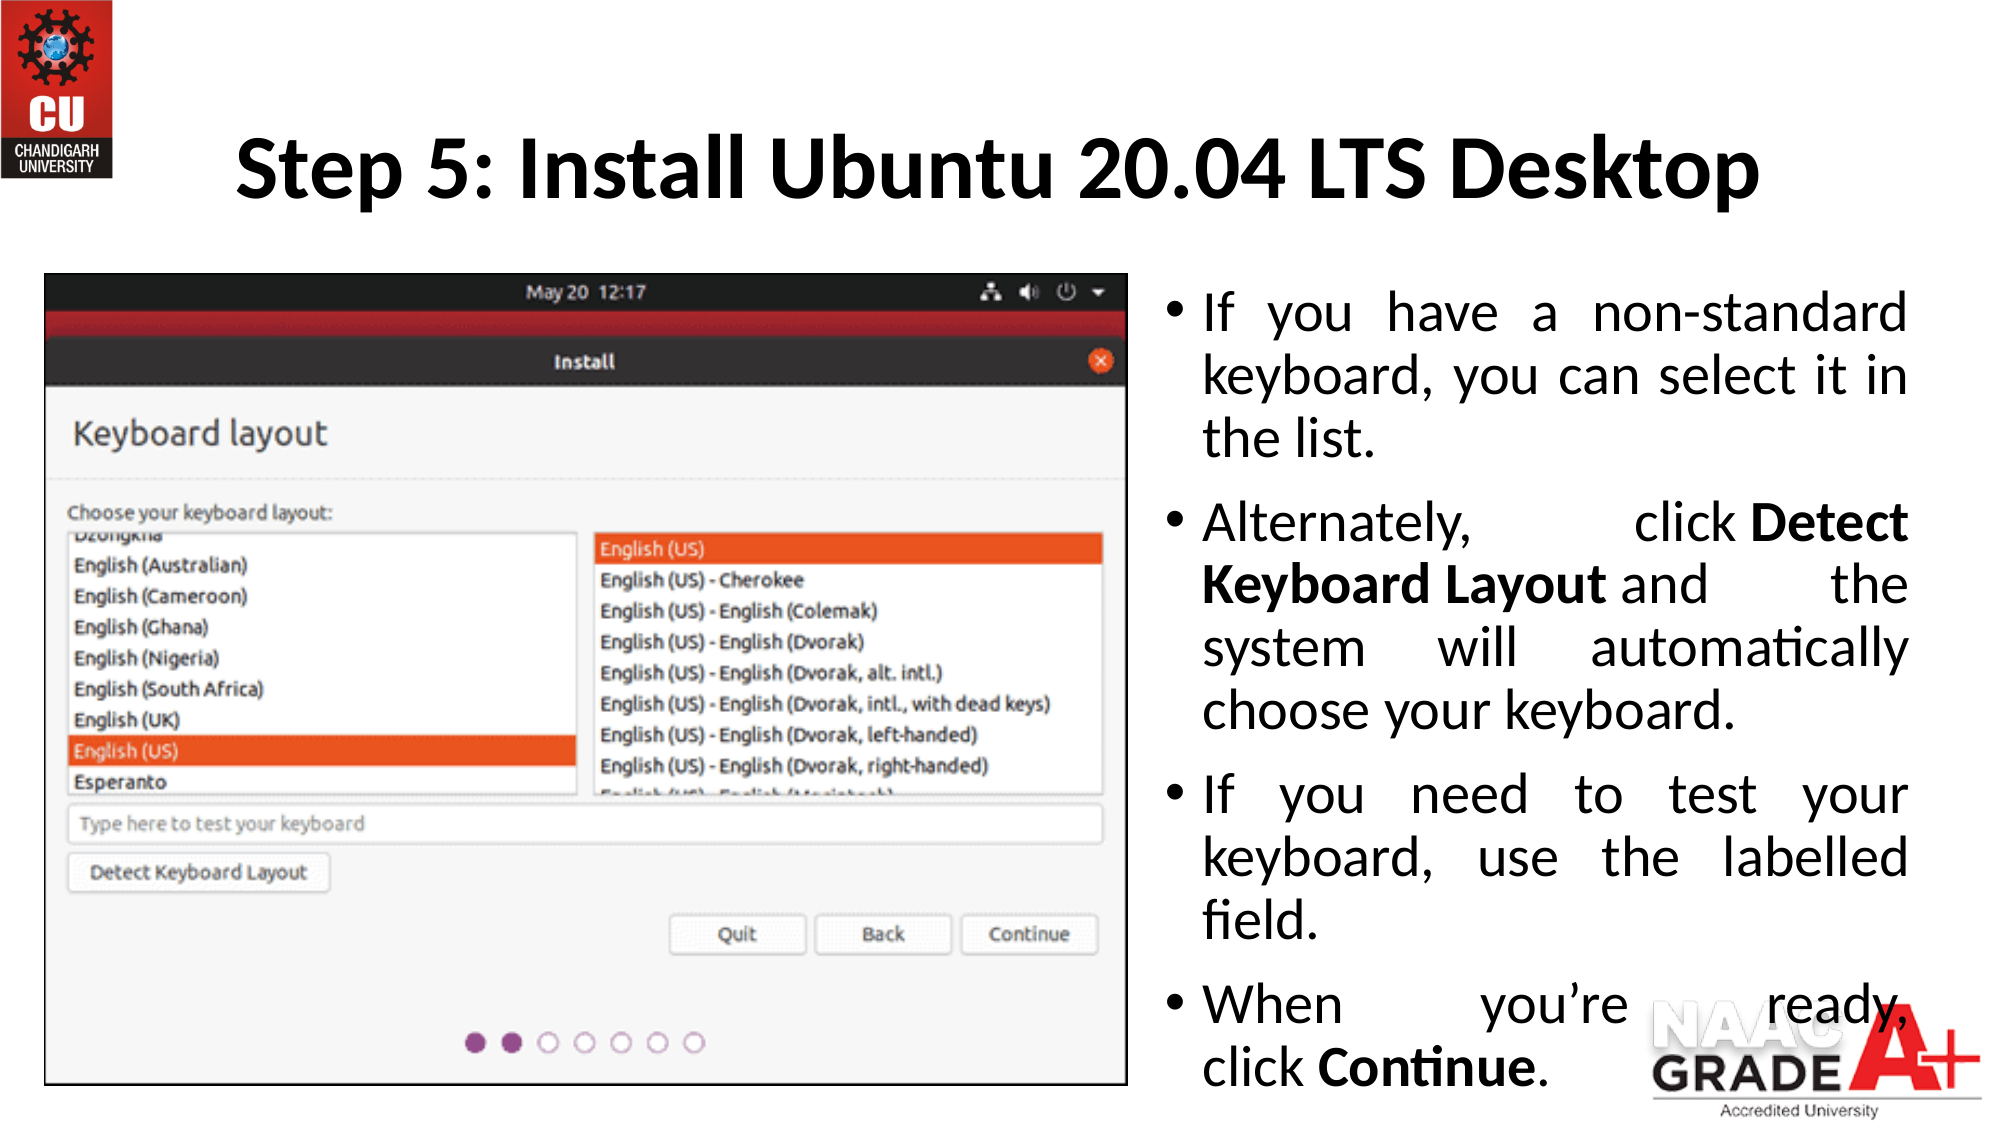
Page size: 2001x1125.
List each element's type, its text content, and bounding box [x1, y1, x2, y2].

picture [1638, 995, 1998, 1125]
picture [0, 0, 113, 179]
picture [44, 273, 1128, 1086]
list If you have a non-standard keyboard, you can select it in the list. Alternately, click Detect Keyboard Layout and the system will automatically choose your keyboard. If you need to test your keyboard, use the labelled field. When you’re ready, click Continue. [1149, 273, 1925, 1014]
title Step 5: Install Ubuntu 20.04 LTS Desktop [137, 59, 1863, 278]
